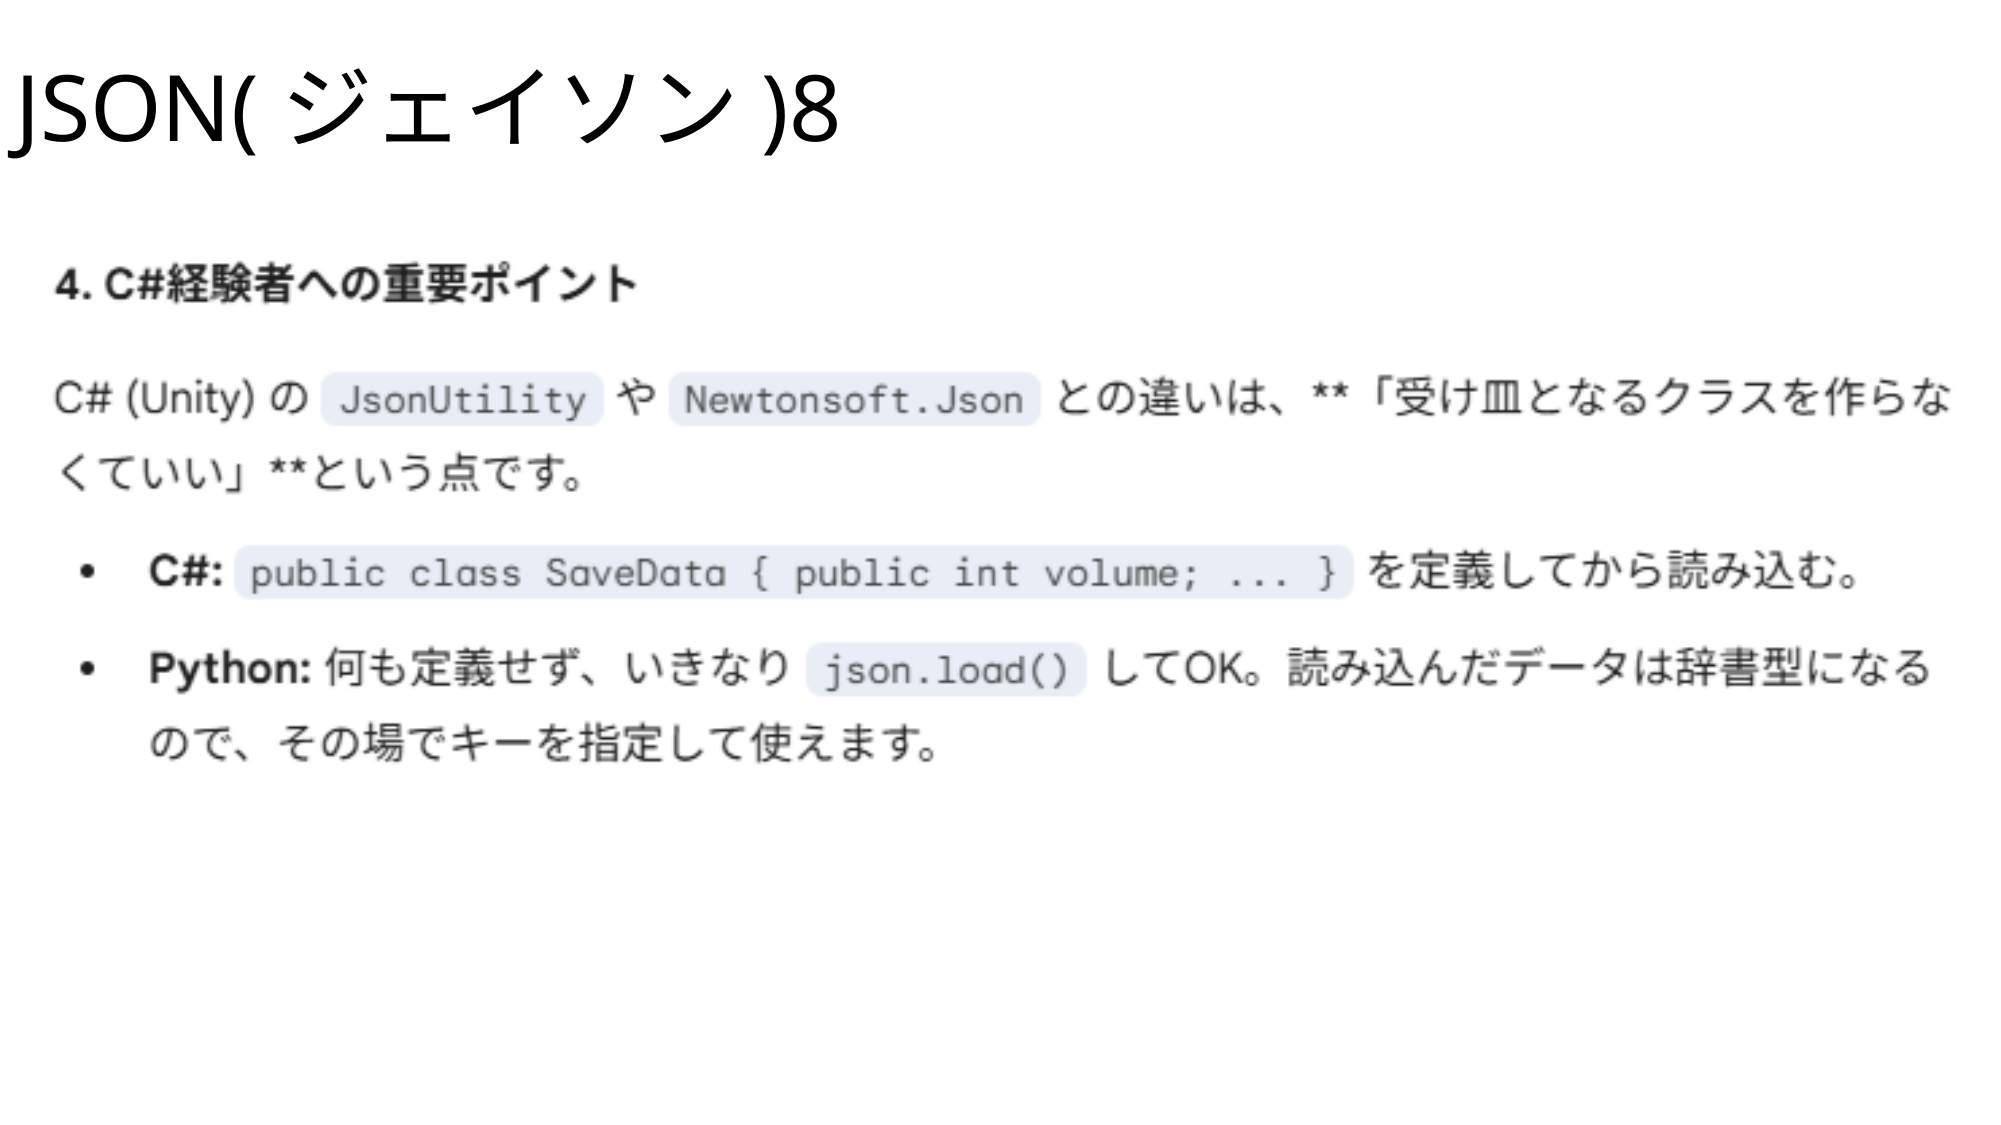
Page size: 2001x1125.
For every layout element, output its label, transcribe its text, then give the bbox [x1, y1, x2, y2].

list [40, 246, 1976, 792]
title JSON(ジェイソン)8 [0, 3, 1725, 221]
